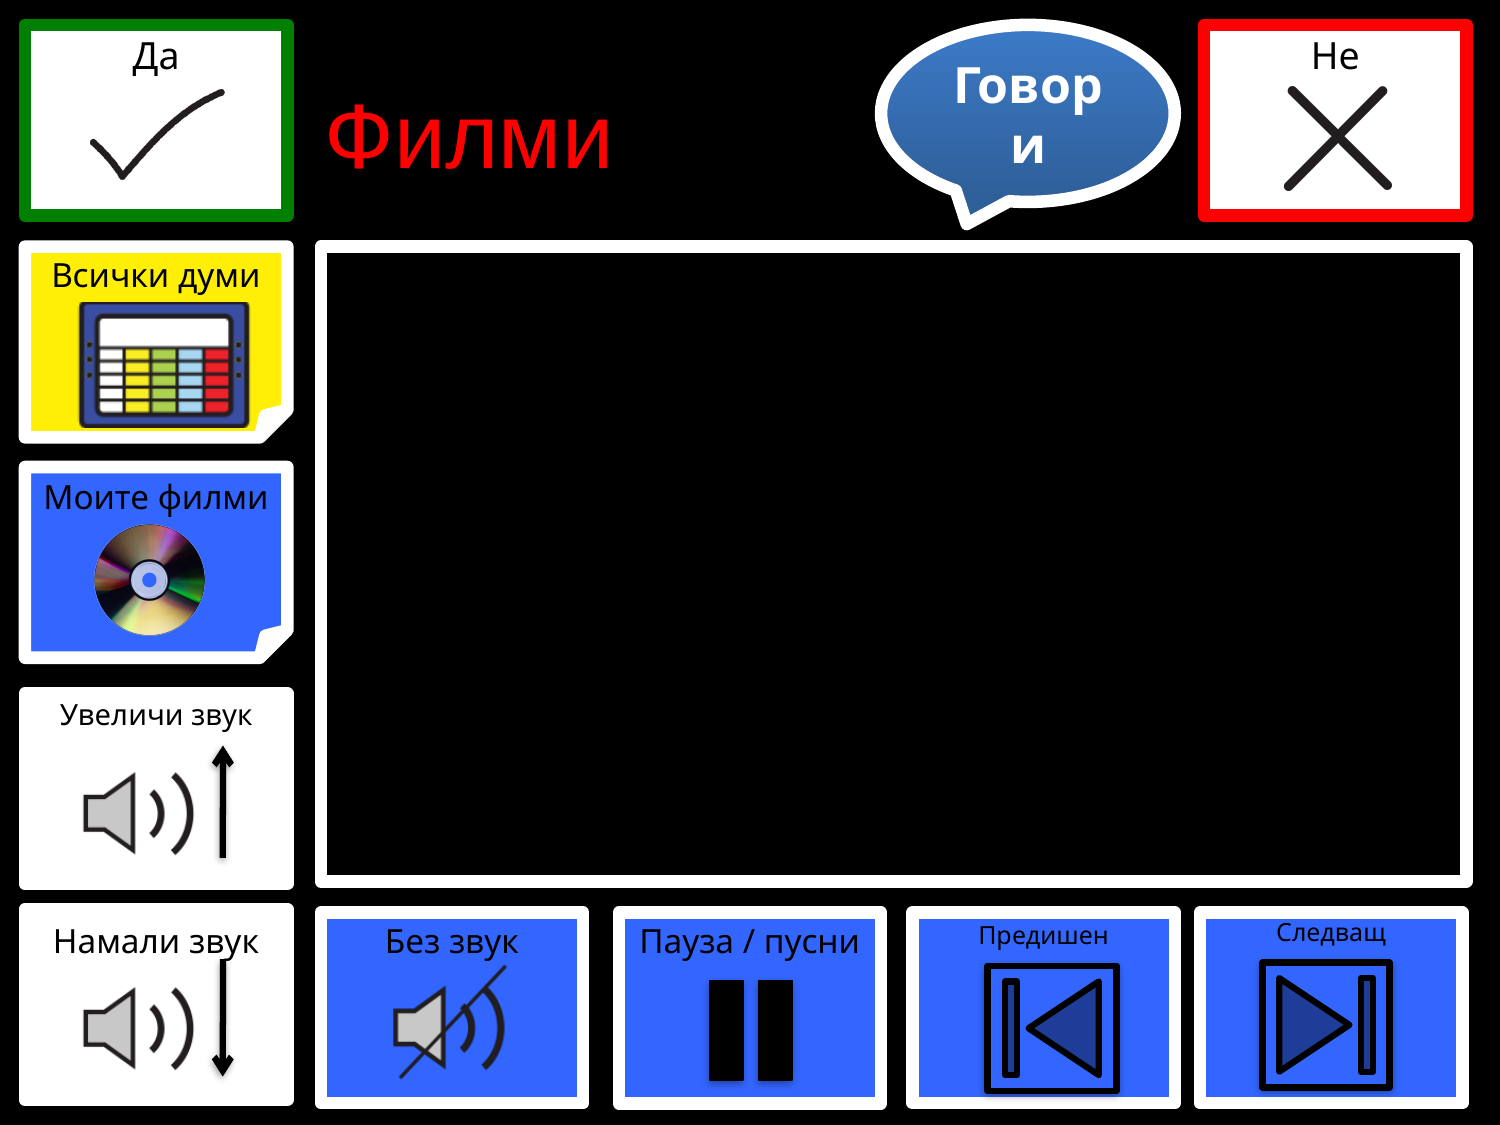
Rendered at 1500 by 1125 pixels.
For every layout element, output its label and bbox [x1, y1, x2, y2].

picture [1274, 74, 1403, 203]
picture [379, 952, 521, 1094]
text_box [1203, 24, 1467, 216]
text_box [618, 912, 882, 1104]
title [324, 36, 857, 241]
text_box [24, 245, 289, 439]
text_box [912, 912, 1176, 1104]
text_box [24, 24, 288, 216]
text_box [1199, 909, 1463, 1104]
text_box [24, 688, 288, 885]
picture [70, 746, 206, 882]
text_box [24, 466, 289, 659]
picture [93, 523, 206, 637]
text_box [880, 24, 1176, 225]
picture [62, 301, 267, 429]
text_box [320, 246, 1467, 882]
picture [70, 961, 206, 1097]
picture [74, 53, 238, 216]
text_box [320, 912, 584, 1104]
text_box [24, 908, 288, 1101]
